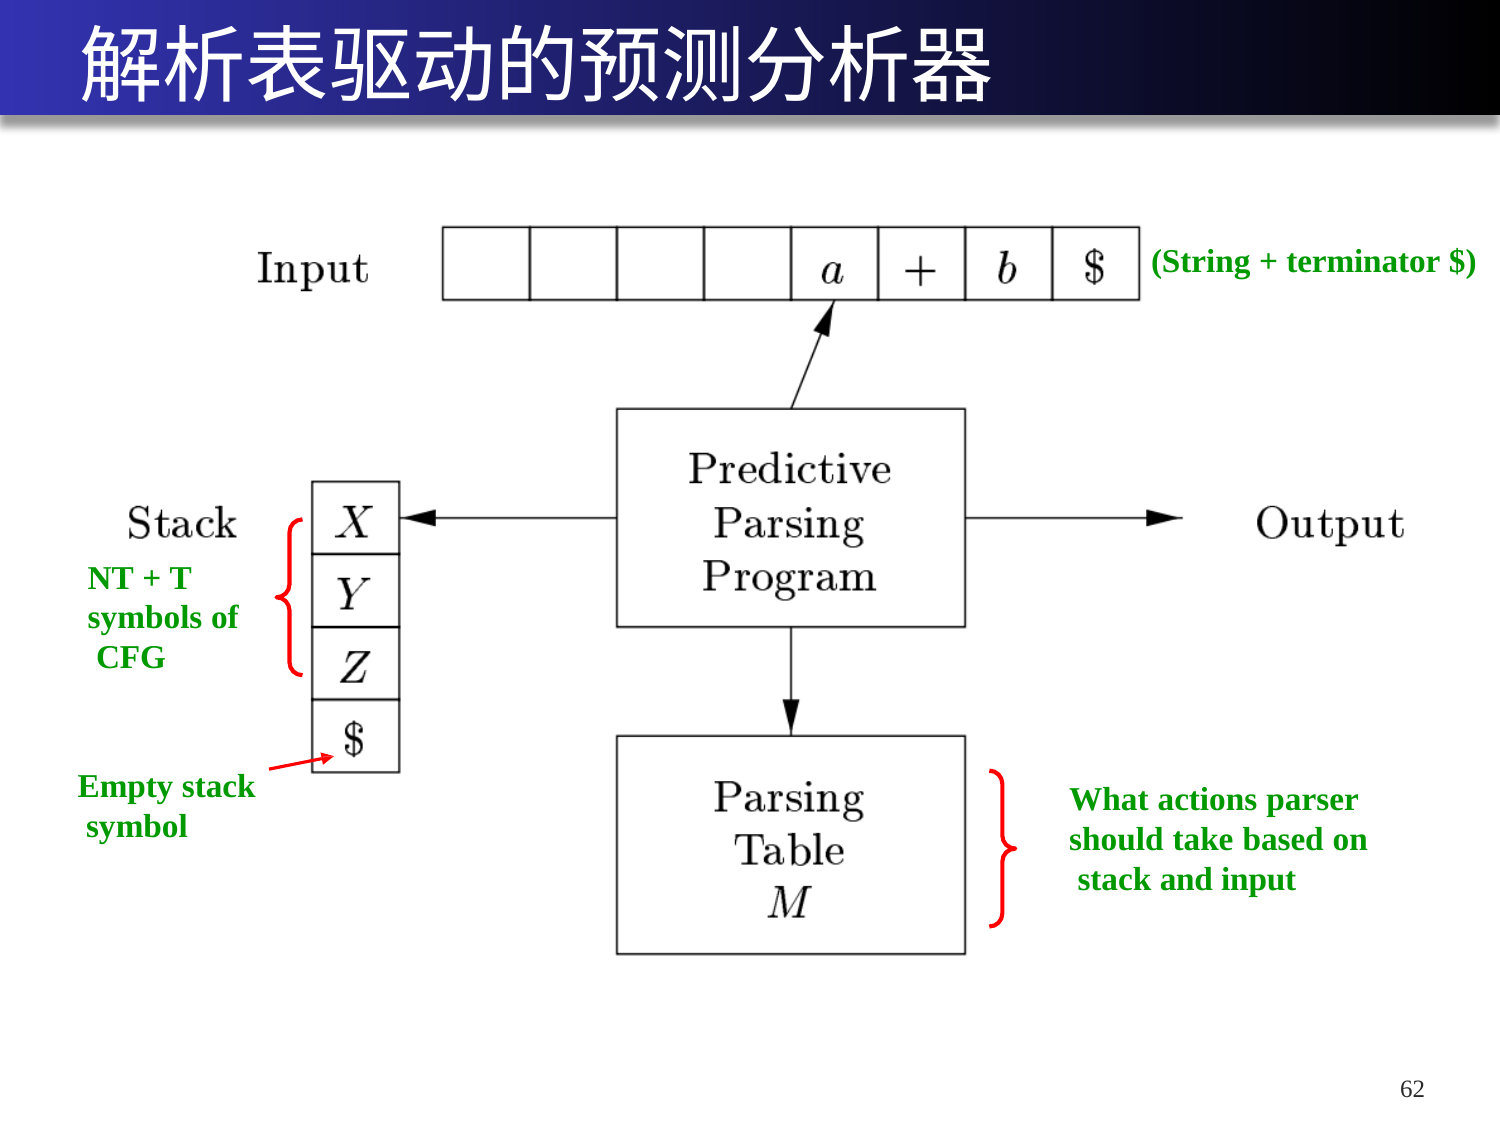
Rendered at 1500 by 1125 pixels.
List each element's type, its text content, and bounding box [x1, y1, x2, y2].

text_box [989, 770, 1369, 927]
slide_number 61 [1368, 1077, 1482, 1103]
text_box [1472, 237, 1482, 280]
title 解析表驱动的预测分析器 [77, 10, 998, 201]
picture [55, 213, 1468, 972]
